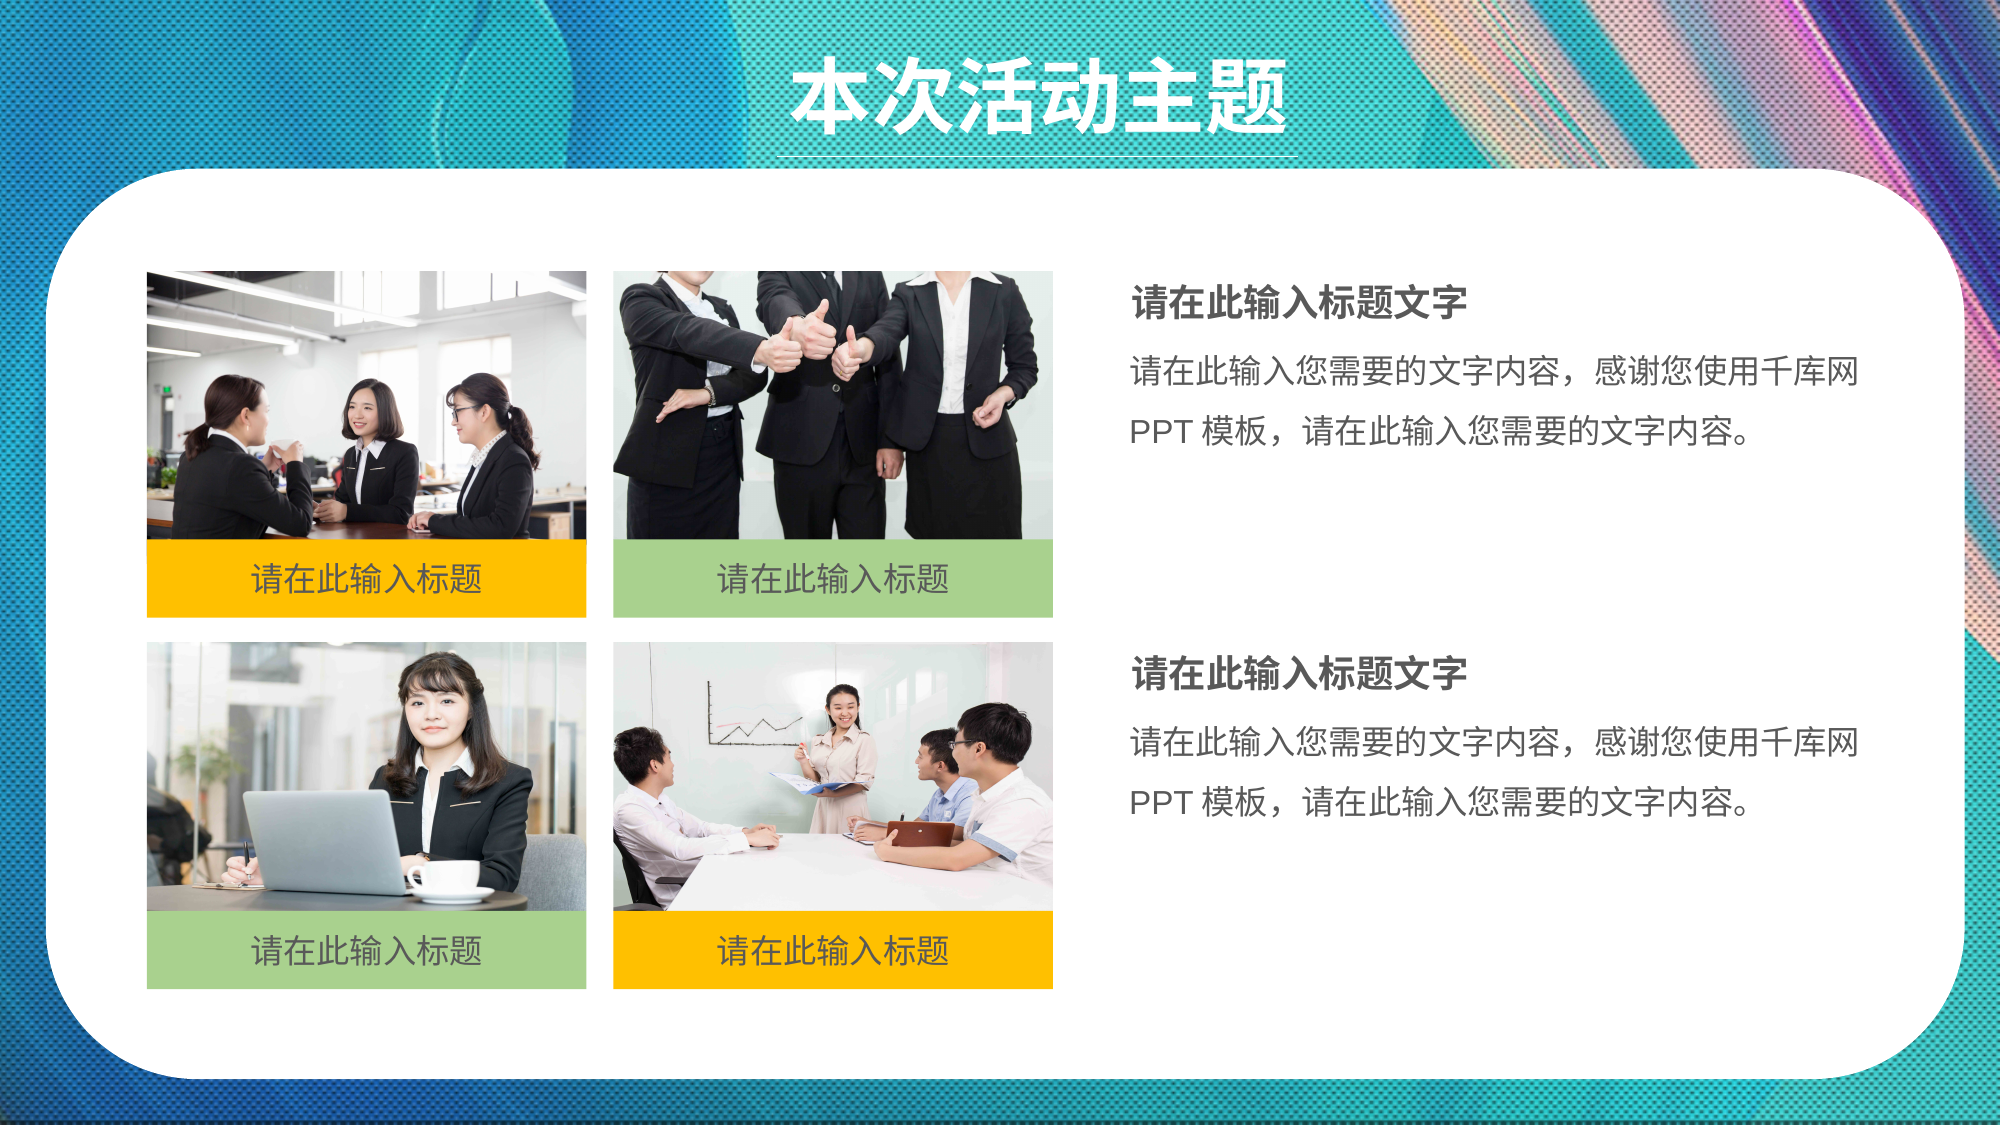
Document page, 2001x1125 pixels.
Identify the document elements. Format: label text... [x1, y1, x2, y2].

text_box 本次活动主题 [774, 36, 1304, 152]
text_box [146, 270, 587, 538]
text_box 请在此输入标题文字 [1116, 642, 1484, 703]
text_box 请在此输入标题文字 [1116, 271, 1484, 331]
text_box 请在此输入标题 [612, 538, 1054, 619]
text_box 请在此输入标题 [612, 910, 1054, 990]
text_box [146, 642, 587, 910]
text_box [612, 642, 1054, 910]
picture [0, 0, 2000, 1125]
text_box 请在此输入您需要的文字内容，感谢您使用千库网PPT模板，请在此输入您需要的文字内容。 [1114, 694, 1896, 829]
text_box [612, 270, 1054, 538]
text_box 请在此输入标题 [146, 910, 587, 990]
text_box 请在此输入标题 [146, 538, 587, 619]
text_box 请在此输入您需要的文字内容，感谢您使用千库网PPT模板，请在此输入您需要的文字内容。 [1114, 322, 1896, 458]
